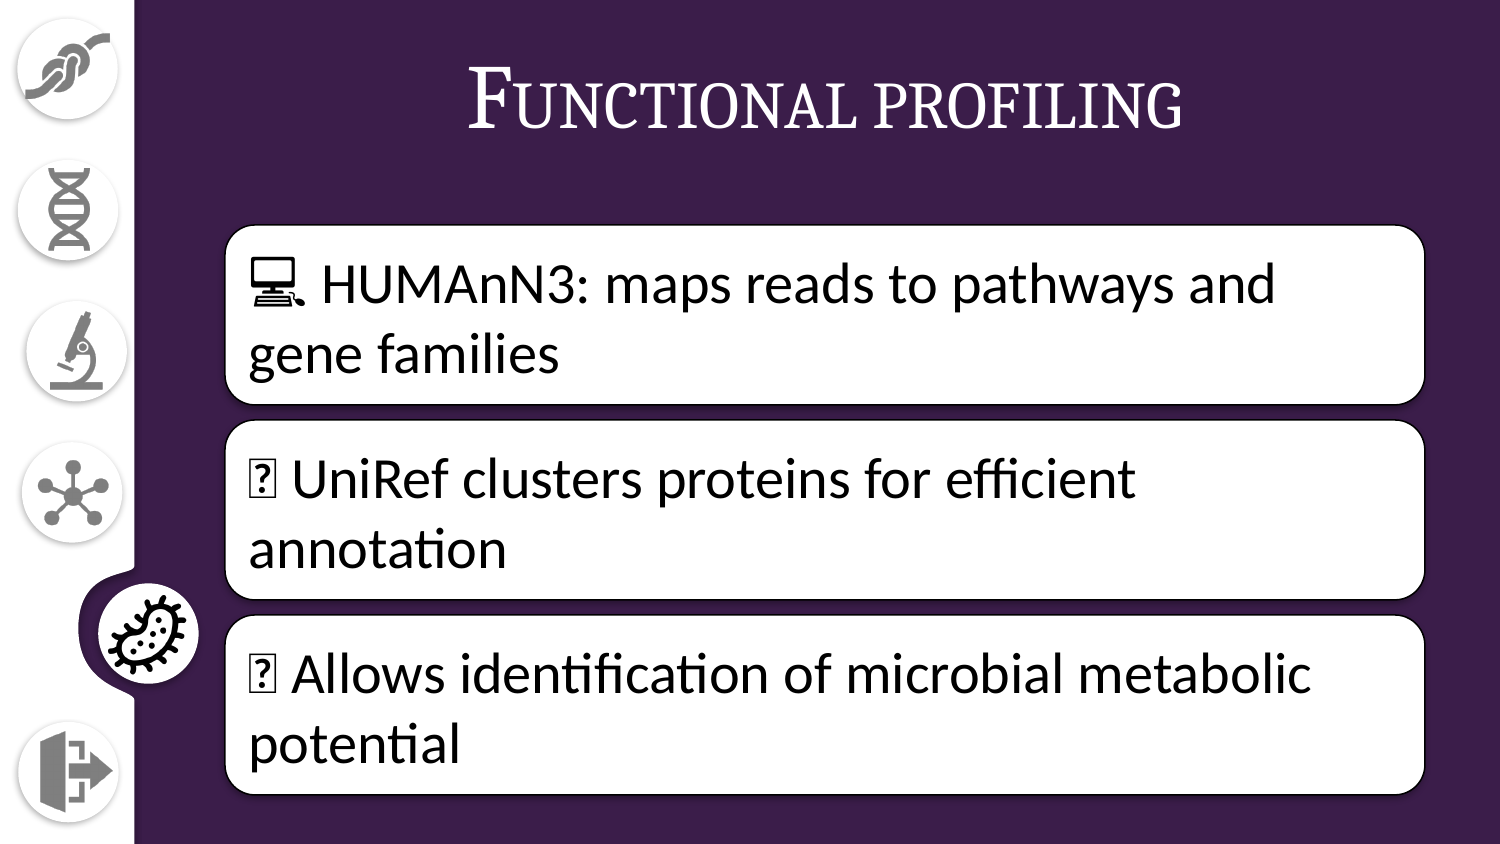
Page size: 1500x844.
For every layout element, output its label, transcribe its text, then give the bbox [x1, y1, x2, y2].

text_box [26, 300, 128, 402]
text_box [97, 583, 199, 684]
text_box [0, 0, 136, 844]
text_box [17, 159, 119, 261]
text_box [21, 441, 123, 543]
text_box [17, 721, 121, 823]
text_box 🧩 UniRef clusters proteins for efficient annotation [224, 419, 1426, 601]
text_box 💻 HUMAnN3: maps reads to pathways and gene families [224, 224, 1426, 406]
text_box FUNCTIONAL PROFILING [451, 29, 1199, 155]
text_box 🔬 Allows identification of microbial metabolic potential [224, 614, 1426, 796]
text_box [17, 18, 118, 120]
